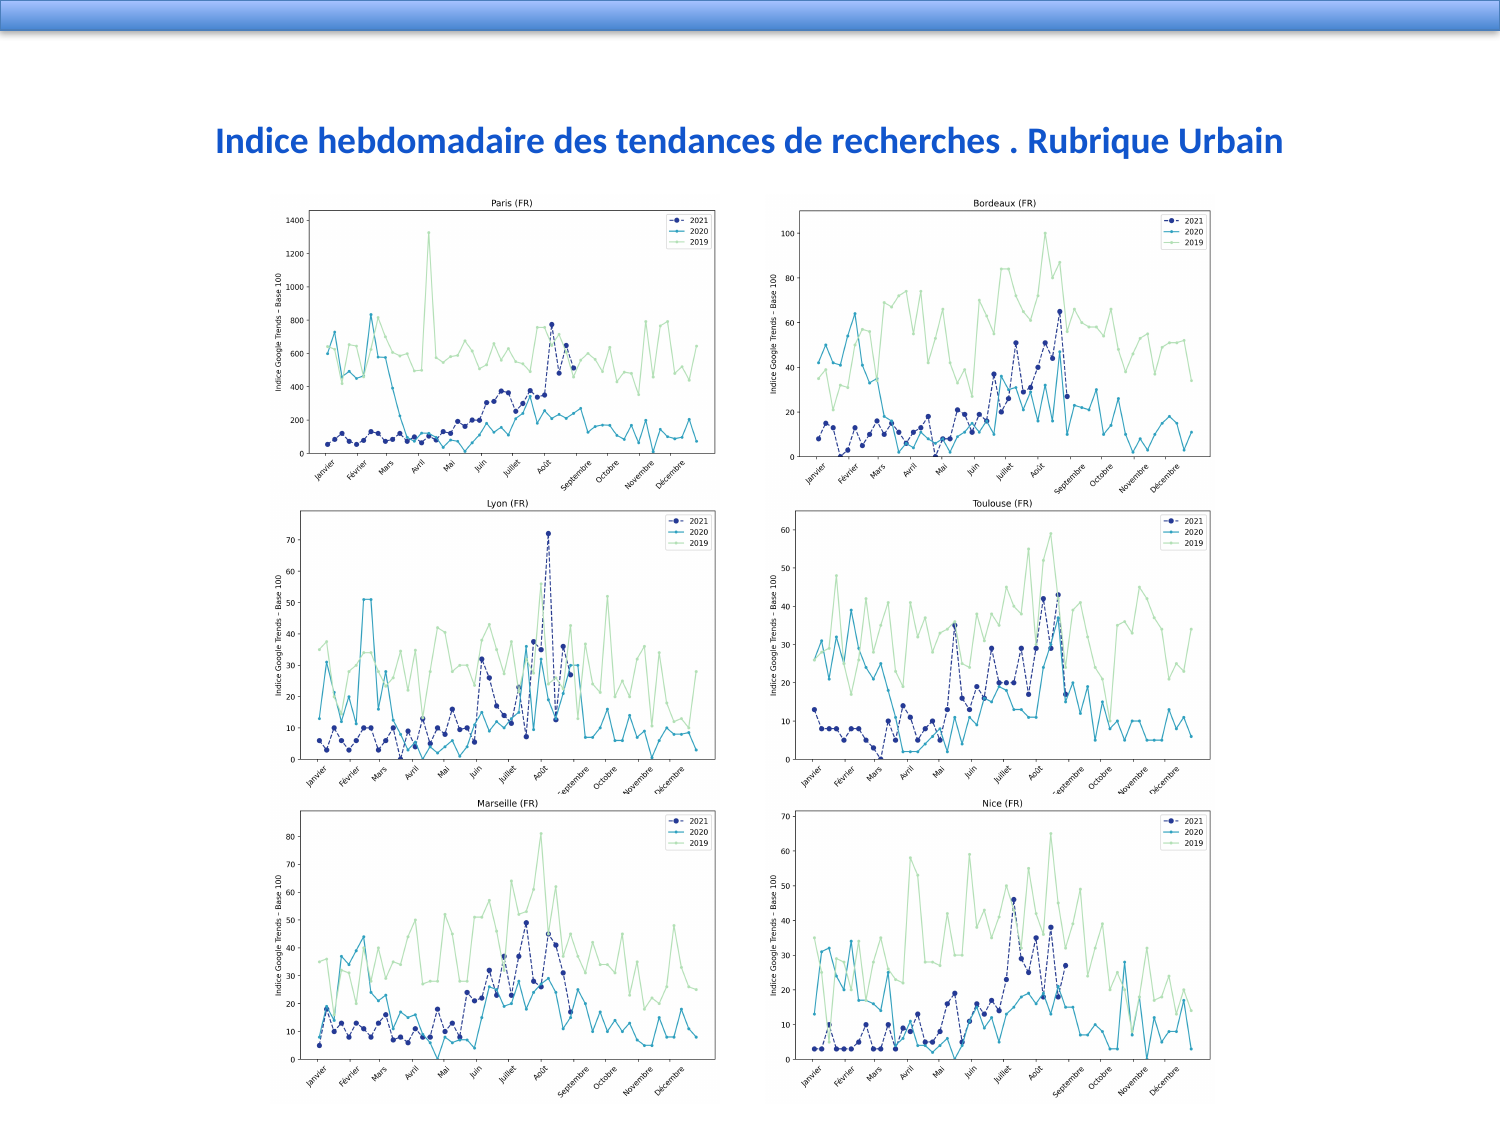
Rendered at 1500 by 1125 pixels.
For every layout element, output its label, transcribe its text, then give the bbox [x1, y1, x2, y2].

picture [764, 194, 1216, 1104]
picture [269, 194, 721, 1104]
text_box [0, 0, 1500, 31]
title Indice hebdomadaire des tendances de recherches . Rubrique Urbain [75, 45, 1425, 233]
